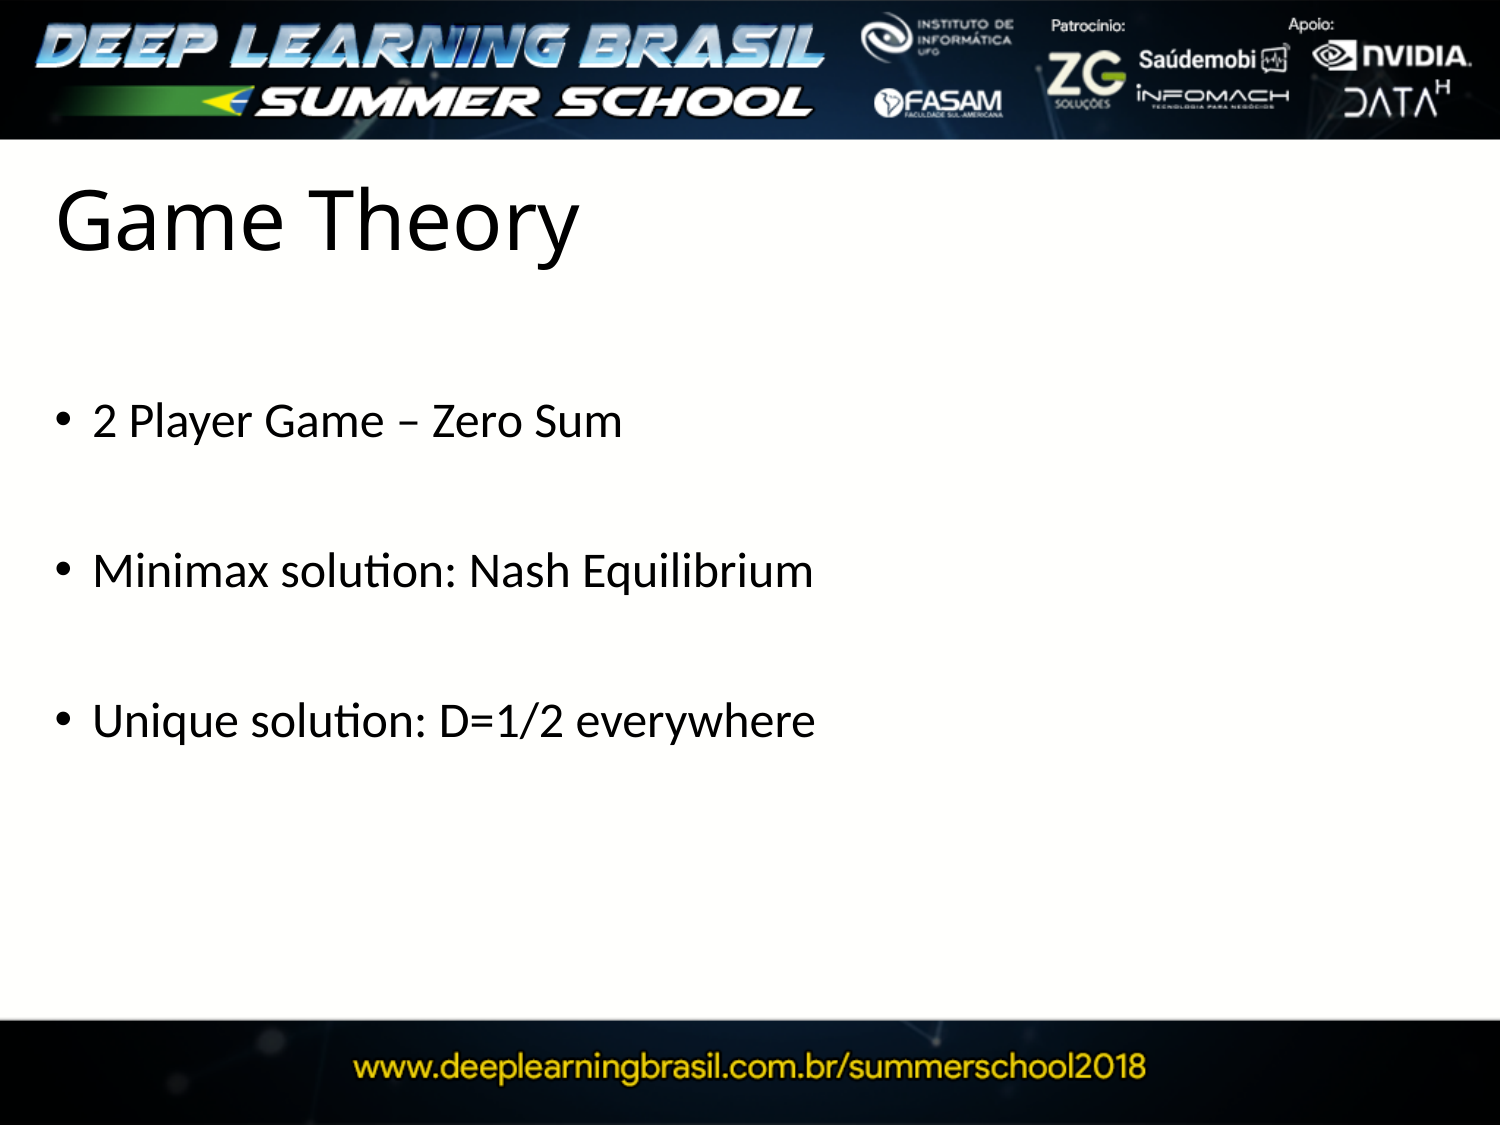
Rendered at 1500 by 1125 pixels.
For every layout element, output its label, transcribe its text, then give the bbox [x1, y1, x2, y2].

list 2 Player Game – Zero Sum Minimax solution: Nash Equilibrium Unique solution: D=1/2 everywhere [39, 306, 1457, 1007]
title Game Theory [39, 154, 1457, 294]
picture [0, 0, 1500, 1125]
